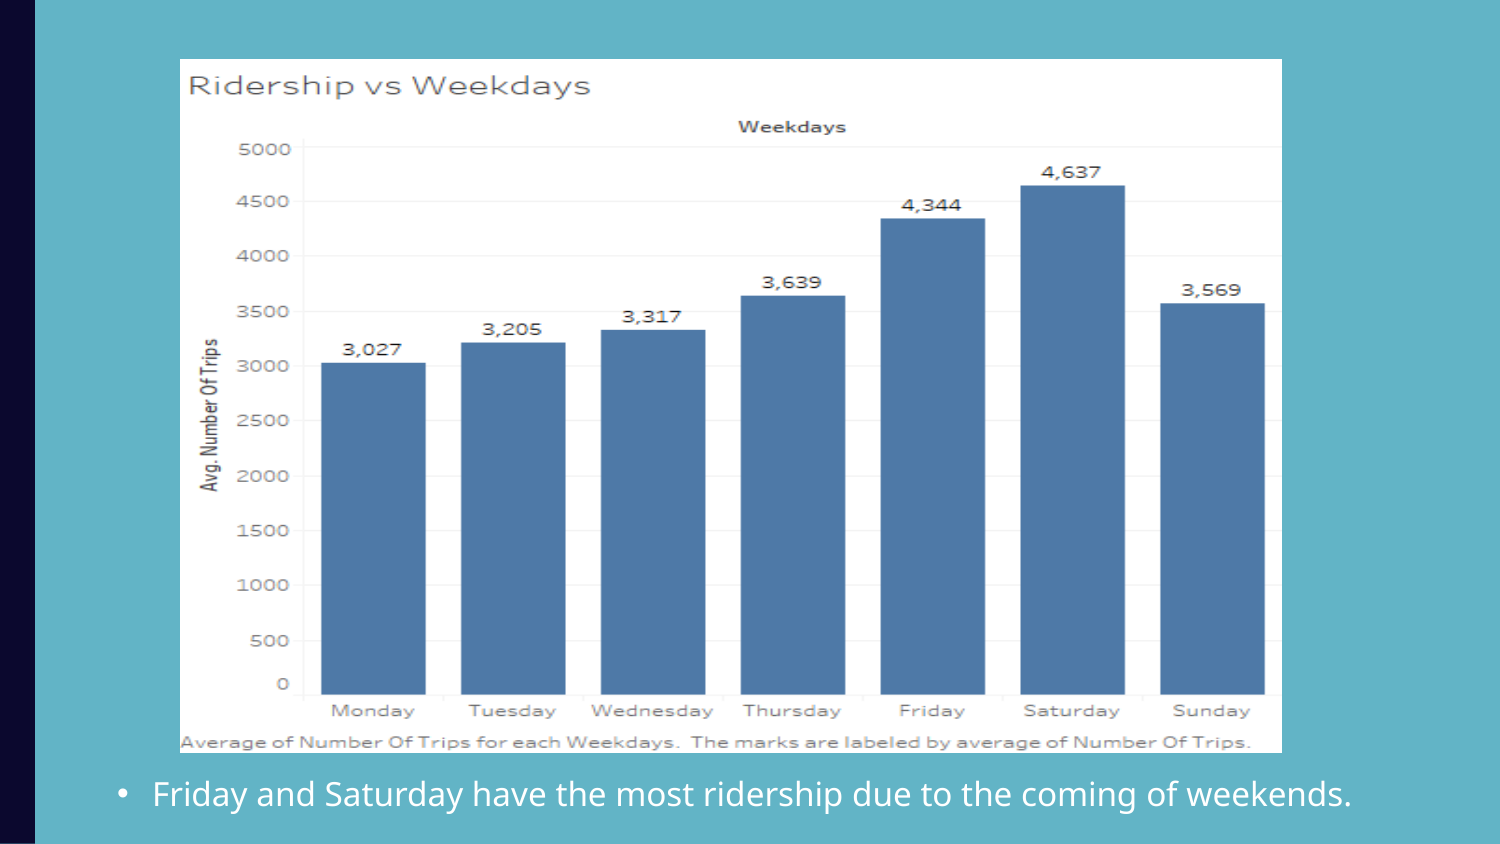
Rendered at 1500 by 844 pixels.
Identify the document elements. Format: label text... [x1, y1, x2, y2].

text_box Friday and Saturday have the most ridership due to the coming of weekends. [102, 765, 1370, 821]
picture [180, 59, 1282, 753]
